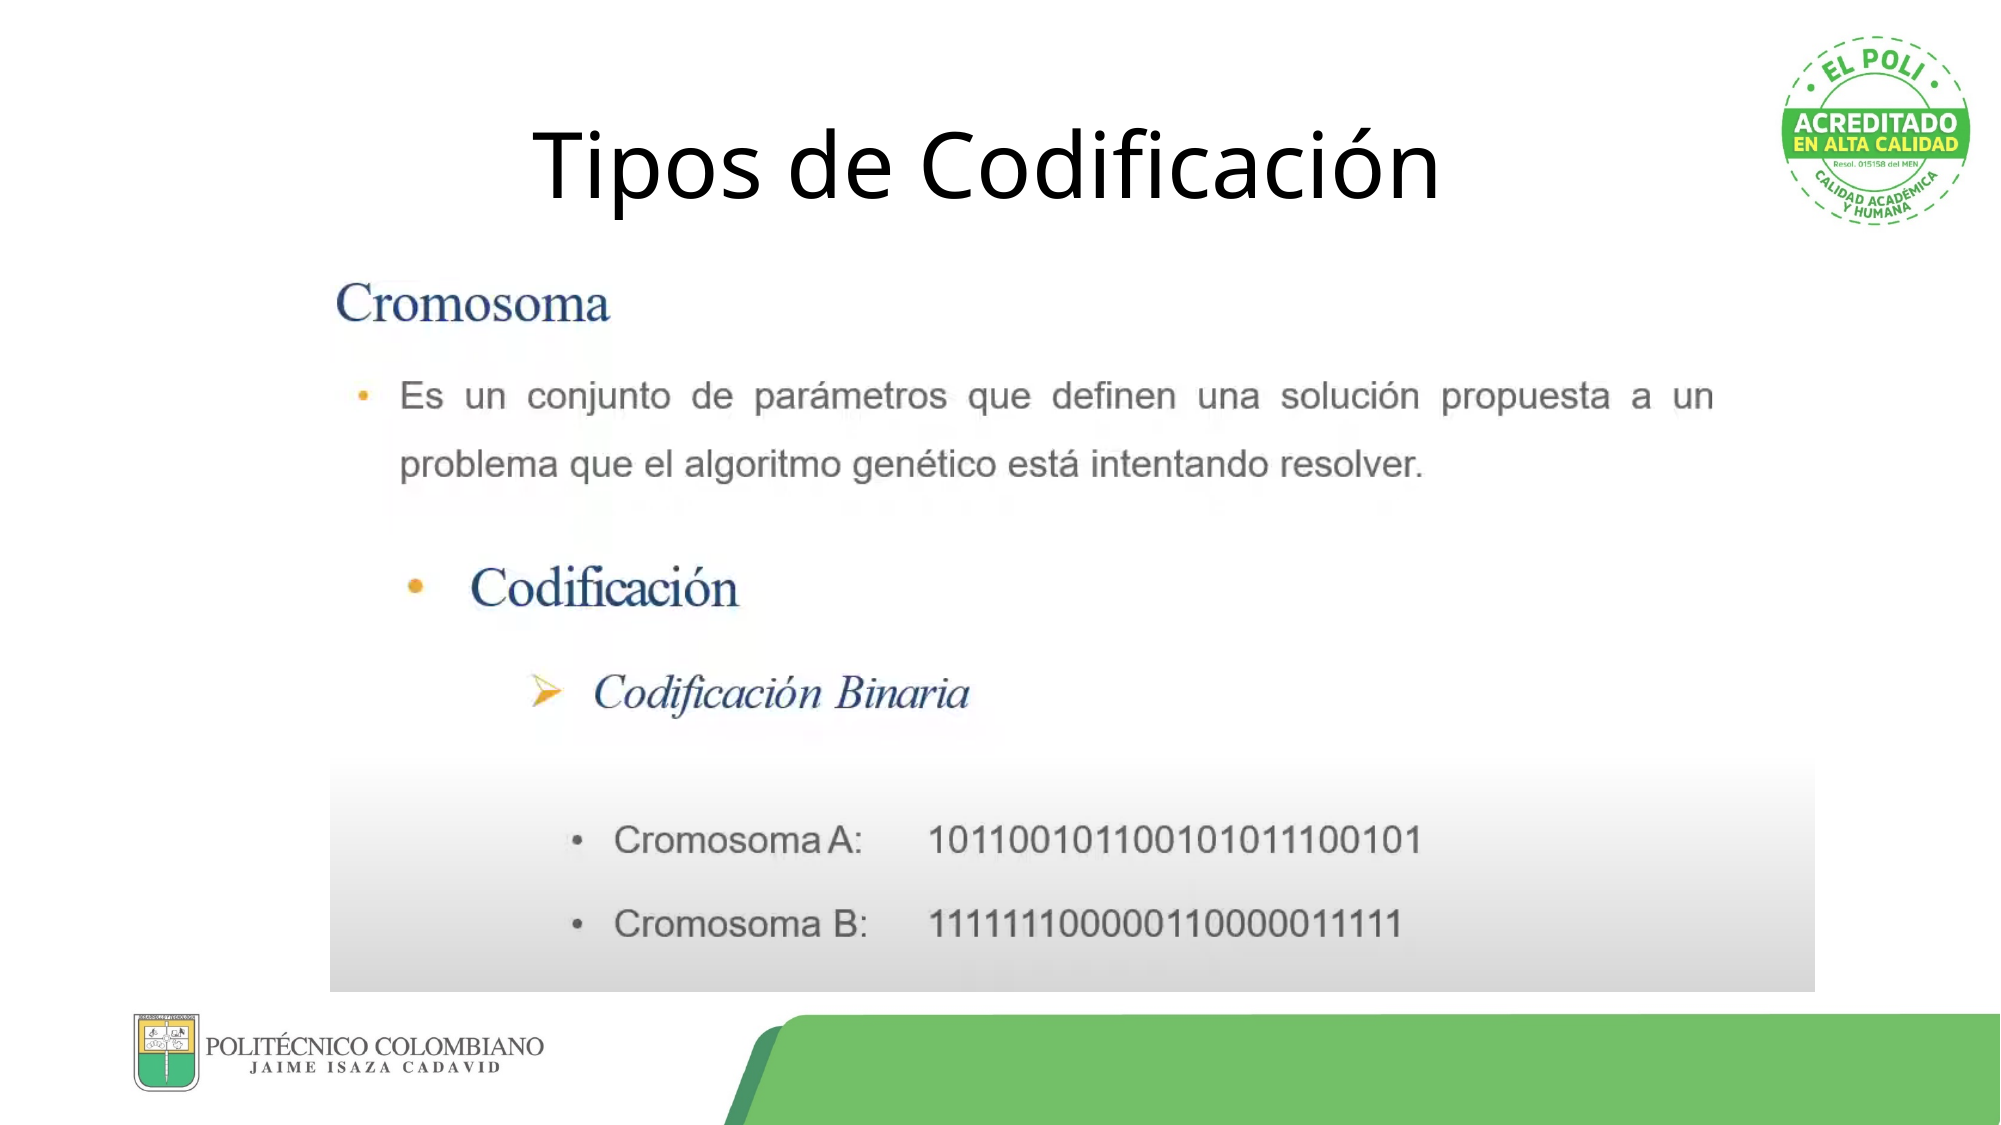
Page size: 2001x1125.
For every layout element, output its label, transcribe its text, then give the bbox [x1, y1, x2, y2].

title Tipos de Codificación [137, 59, 1863, 278]
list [329, 277, 1815, 992]
